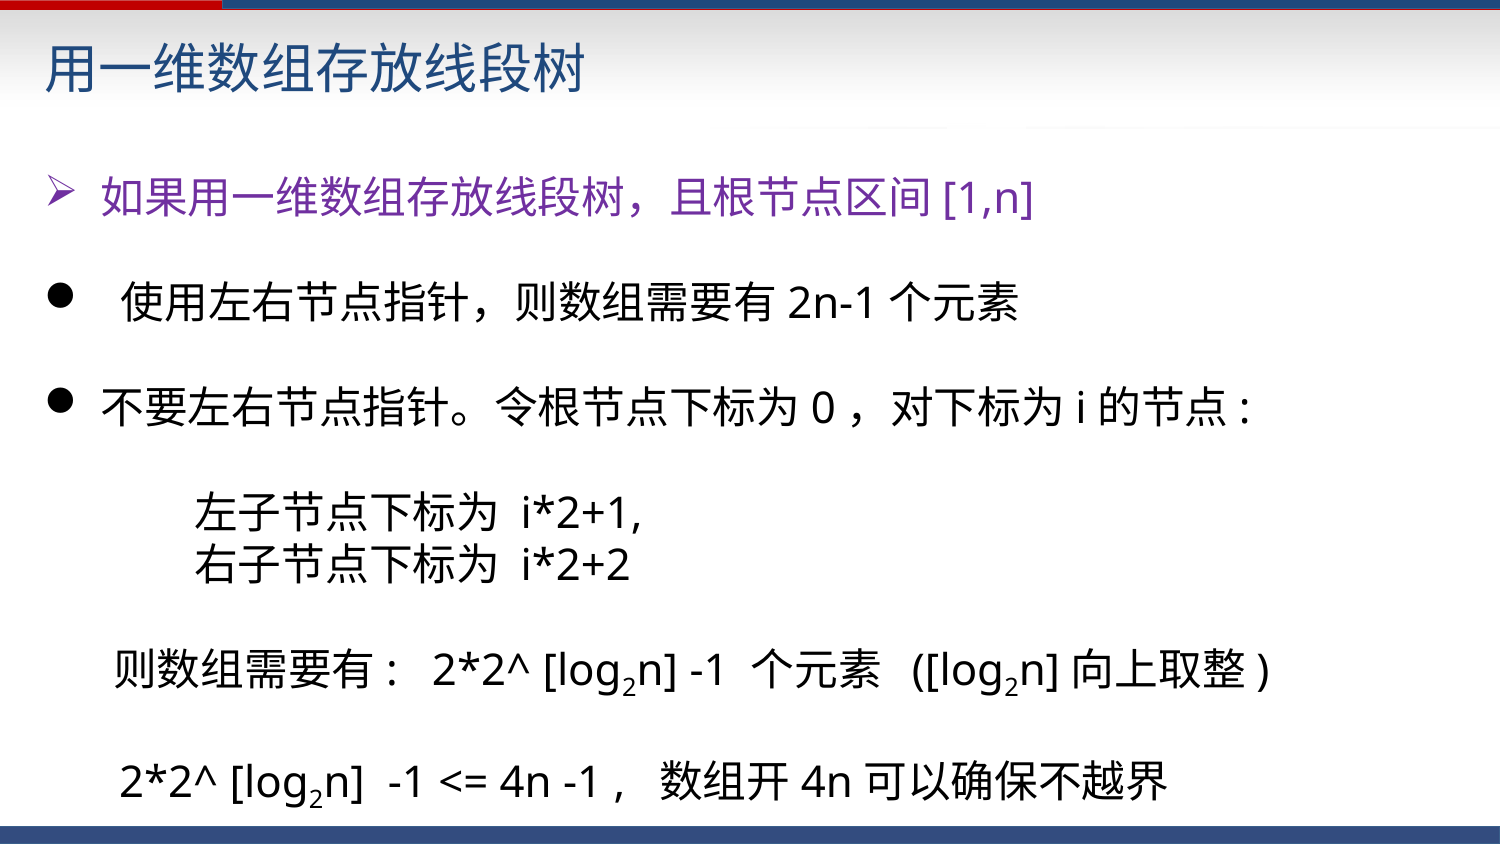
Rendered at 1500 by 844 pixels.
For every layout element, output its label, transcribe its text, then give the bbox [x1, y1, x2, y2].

title 用一维数组存放线段树 [29, 20, 1042, 113]
text_box 如果用一维数组存放线段树，且根节点区间[1,n] 使用左右节点指针，则数组需要有2n-1个元素 不要左右节点指针。令根节点下标为0，对下标为i的节点: 左子节点下标为 i*2+1, 右子节点下标为 i*2+2 则数组需要有: 2*2^ [log2n] -1 个元素 ([log2n]向上取整) 2*2^ [log2n] -1 <= 4n -1 , 数组开4n可以确保不越界 [29, 162, 1436, 822]
picture [0, 10, 1500, 129]
